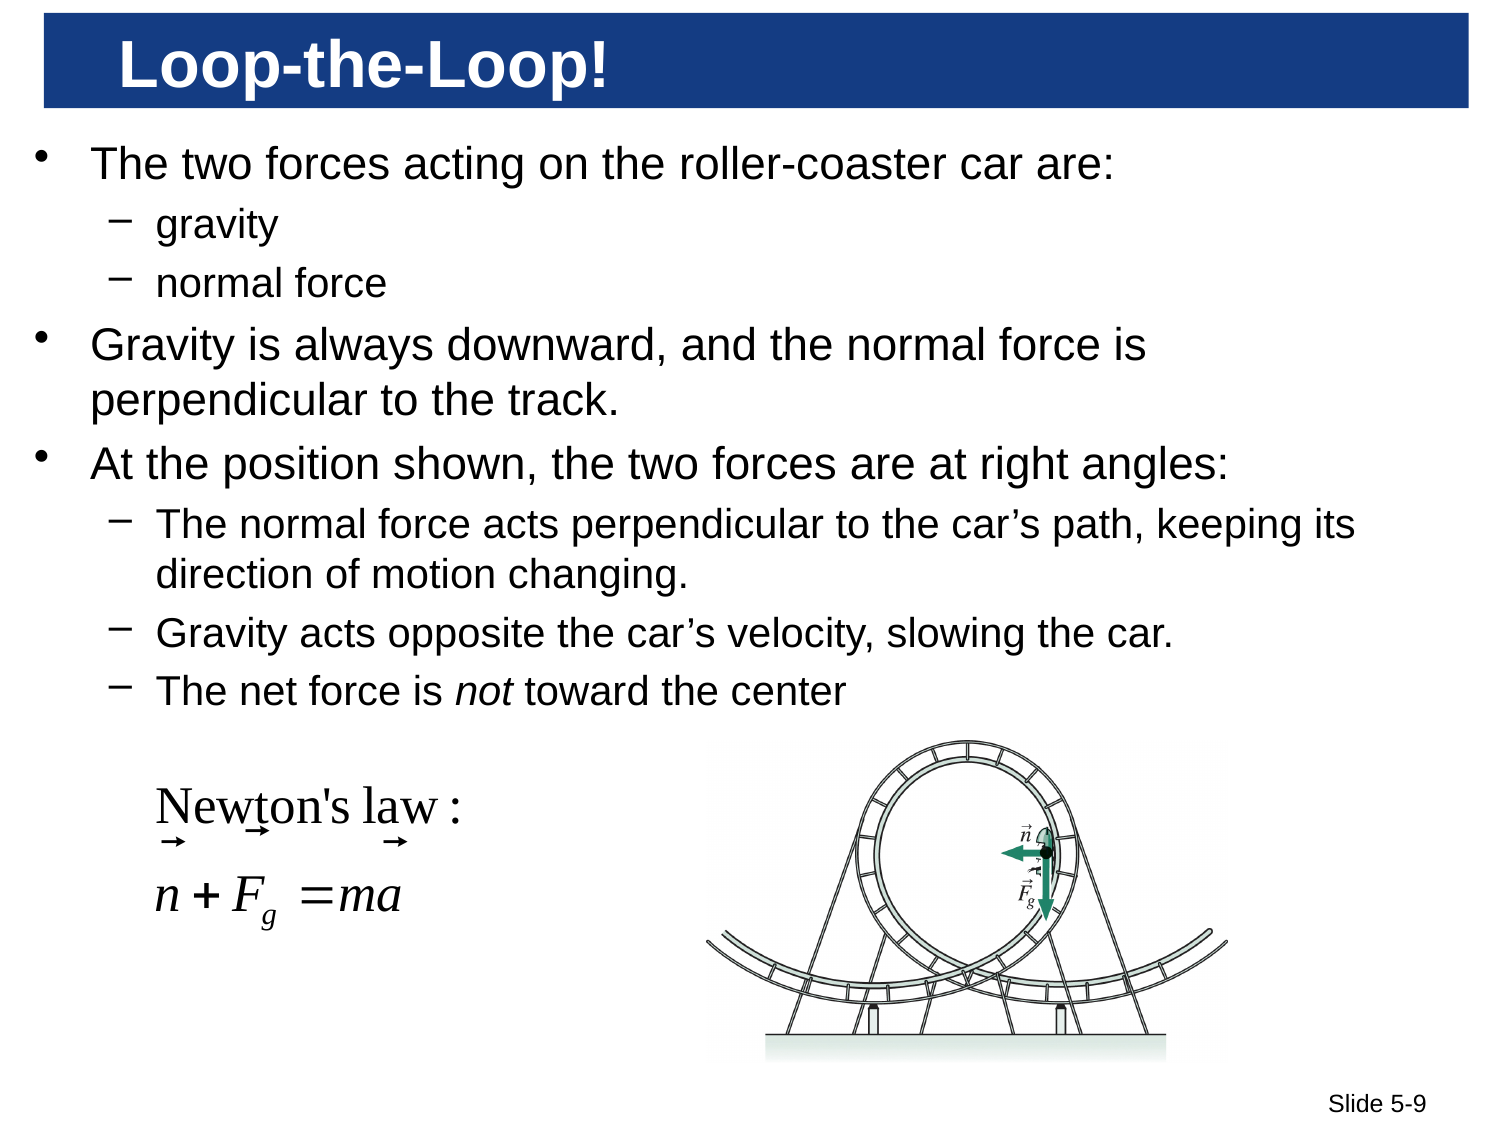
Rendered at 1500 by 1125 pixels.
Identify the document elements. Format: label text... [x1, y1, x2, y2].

picture [706, 740, 1228, 1063]
title Loop-the-Loop! [43, 12, 1469, 109]
list The two forces acting on the roller-coaster car are: gravity normal force Gravity is always downward, and the normal force is perpendicular to the track. At the position shown, the two forces are at right angles: The normal force acts perpendicular to the car’s path, keeping its direction of motion changing. Gravity acts opposite the car’s velocity, slowing the car. The net force is not toward the center [18, 120, 1424, 728]
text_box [145, 774, 500, 943]
